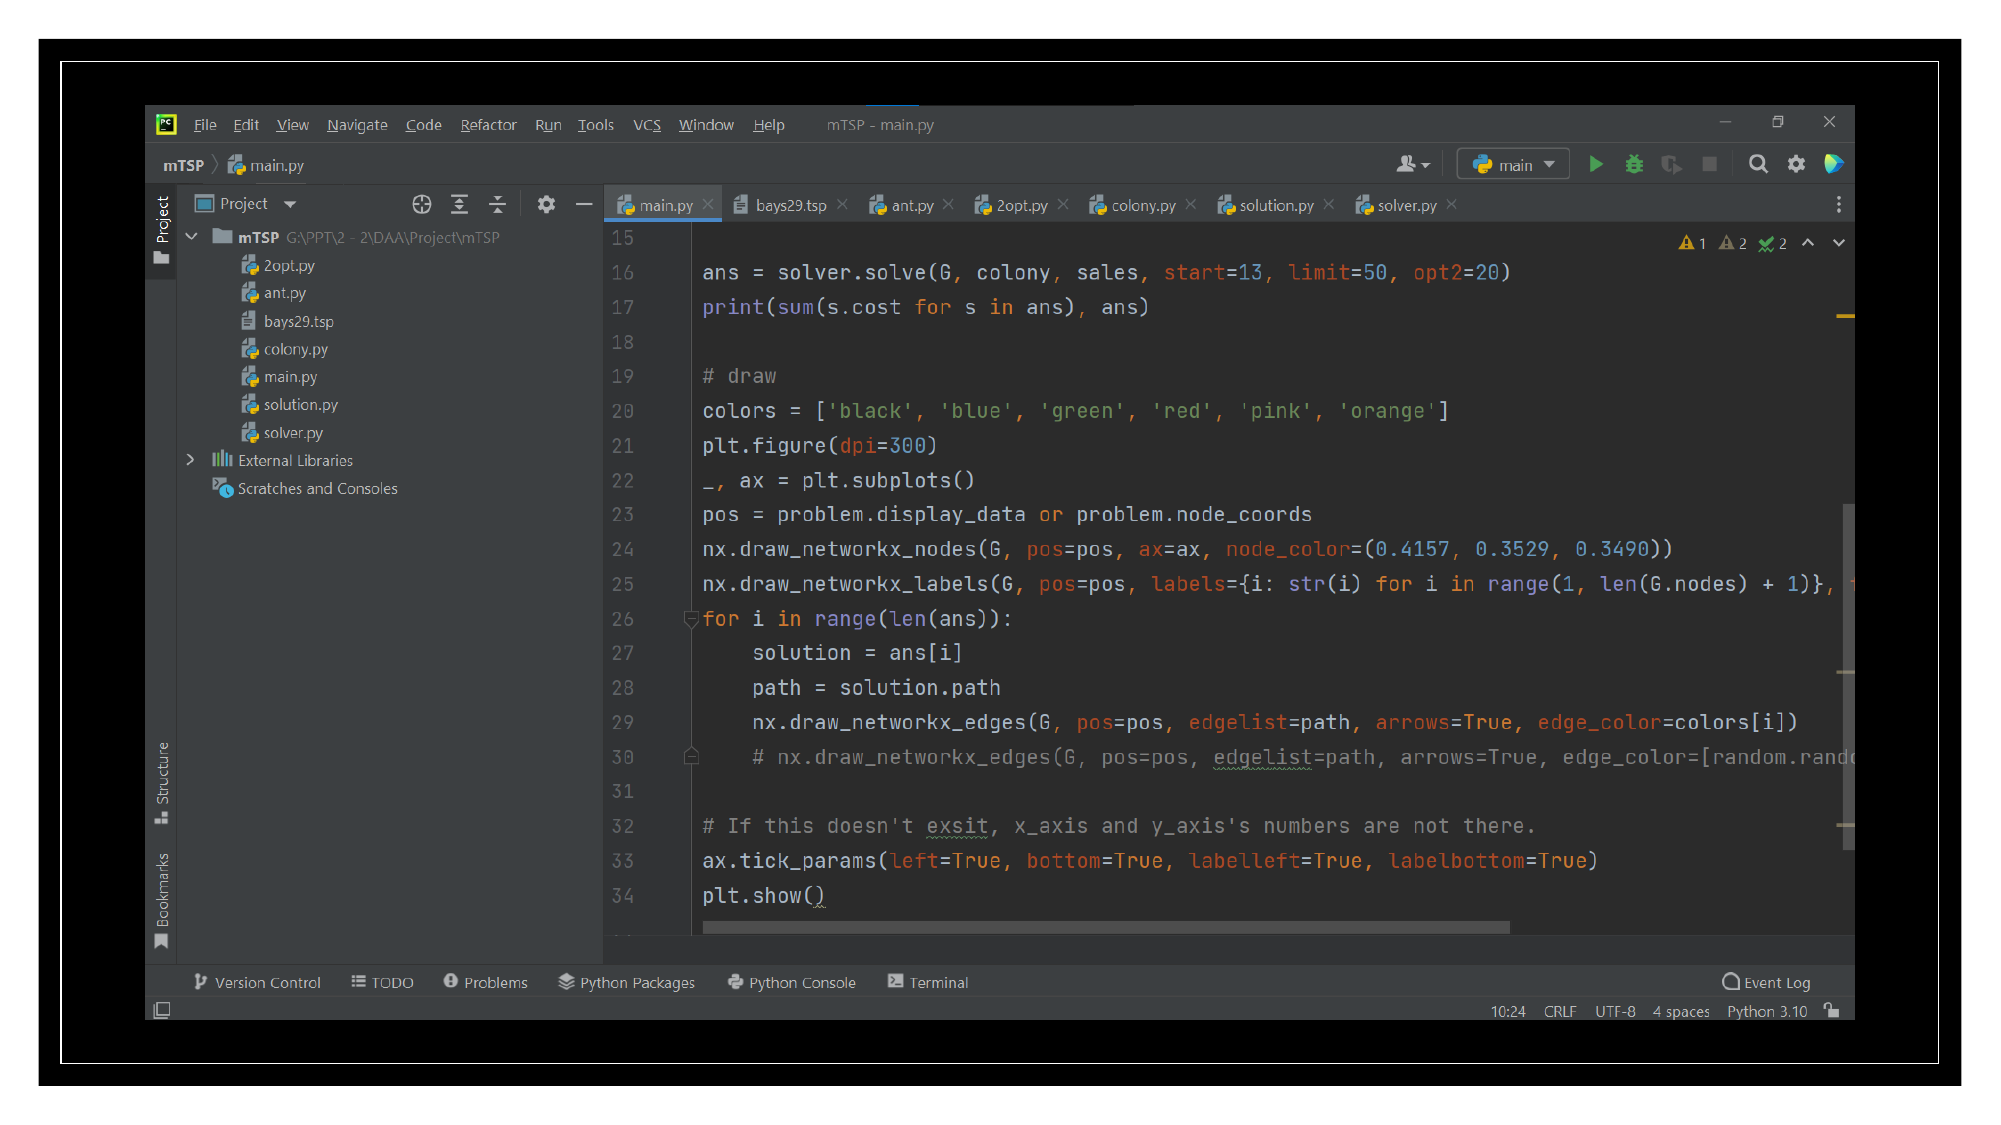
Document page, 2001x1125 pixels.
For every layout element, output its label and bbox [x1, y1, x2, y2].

text_box [61, 61, 1939, 1064]
picture [145, 105, 1855, 1020]
text_box [38, 38, 1962, 1086]
text_box [0, 0, 2000, 1125]
